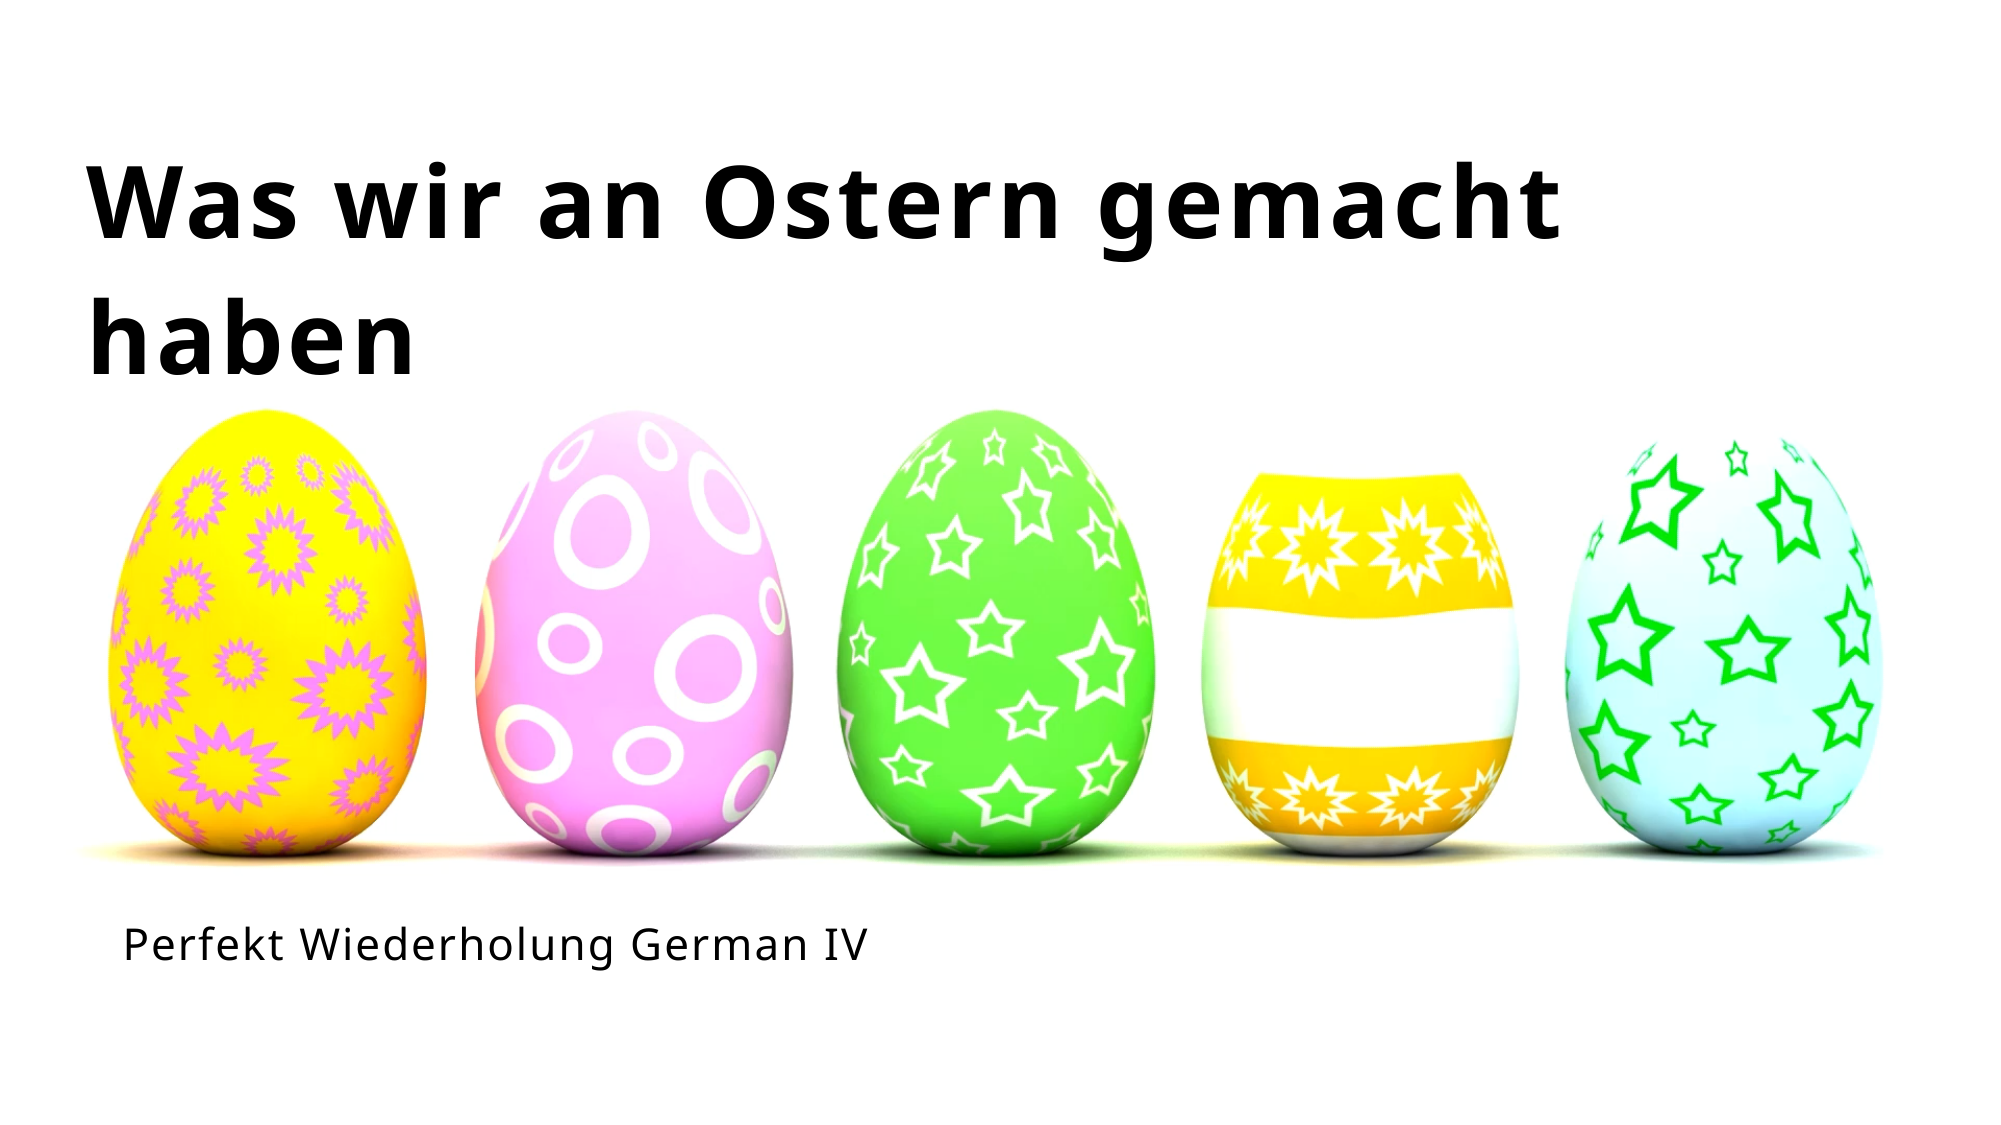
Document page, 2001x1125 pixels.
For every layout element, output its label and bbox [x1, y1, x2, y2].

text_box [0, 0, 2000, 1125]
